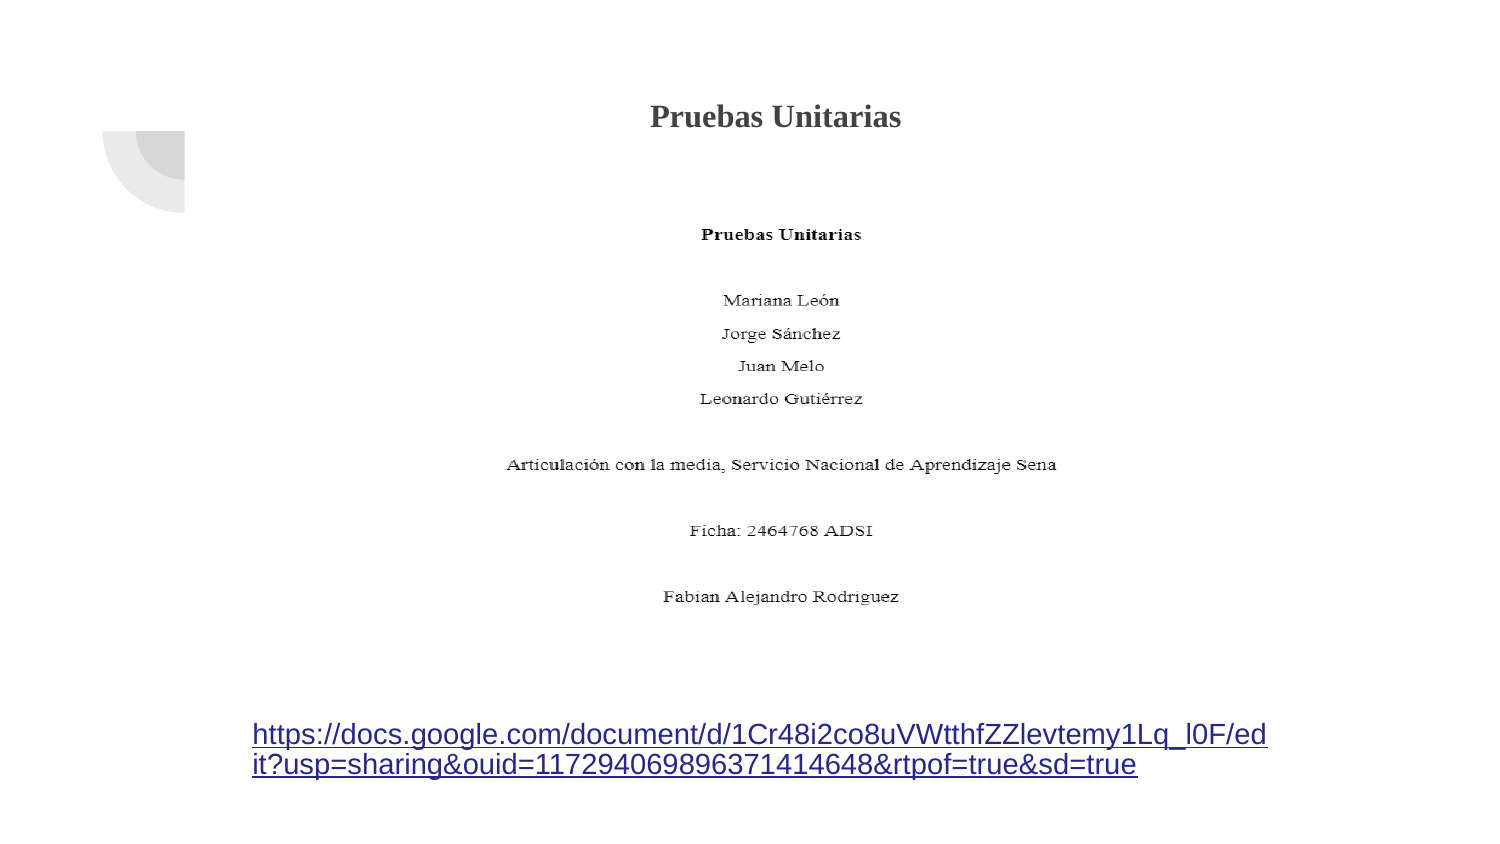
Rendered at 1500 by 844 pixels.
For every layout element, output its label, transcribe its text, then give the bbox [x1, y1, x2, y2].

title Pruebas Unitarias [195, 80, 1349, 347]
text_box https://docs.google.com/document/d/1Cr48i2co8uVWtthfZZlevtemy1Lq_l0F/edit?usp=sharing&ouid=117294069896371414648&rtpof=true&sd=true [237, 700, 1284, 836]
picture [438, 176, 1140, 630]
